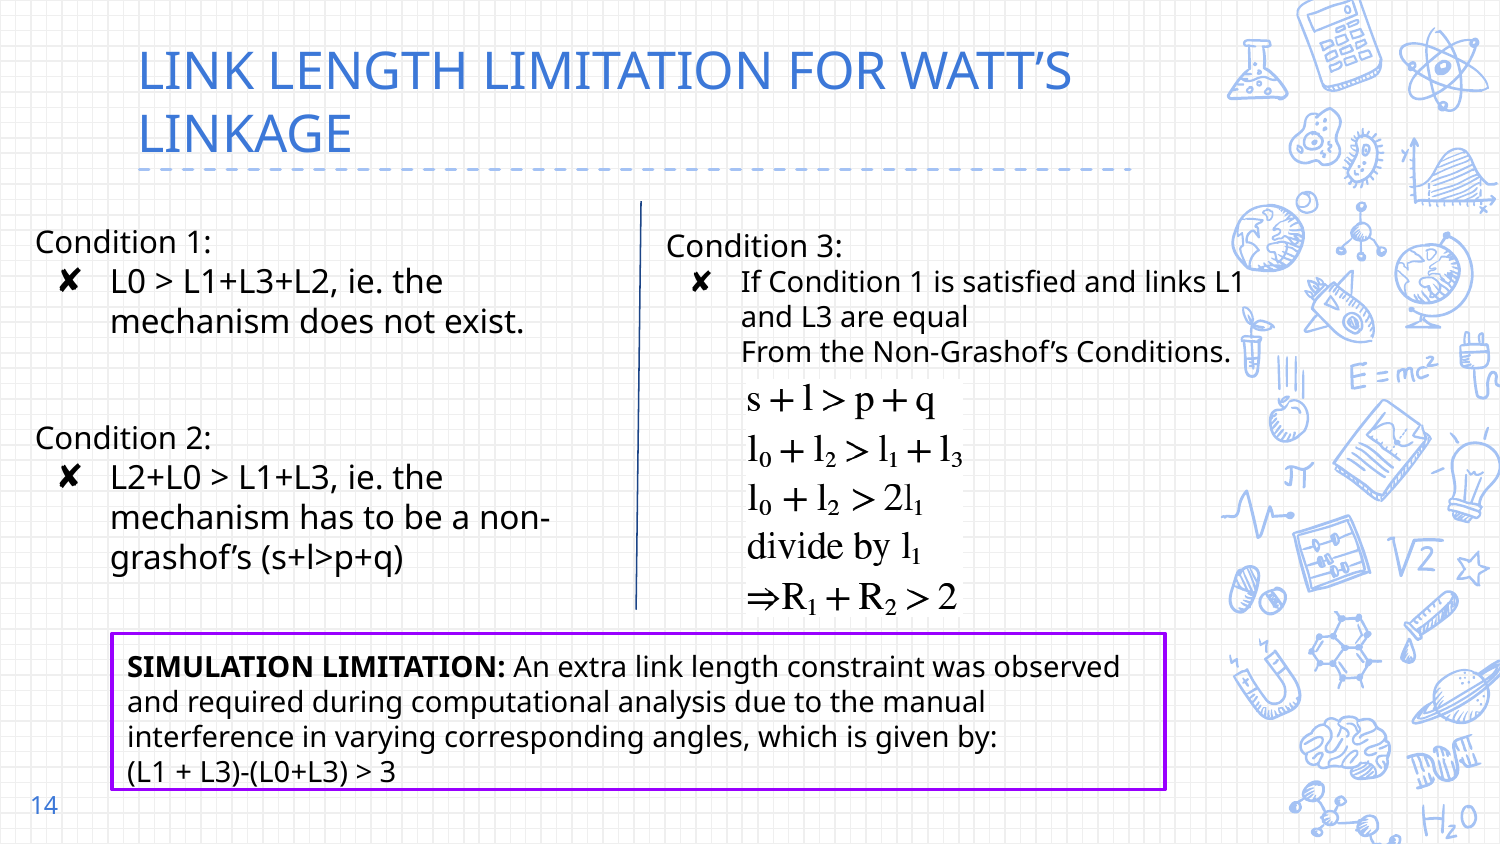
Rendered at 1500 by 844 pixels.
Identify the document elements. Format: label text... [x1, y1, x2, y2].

picture [746, 379, 963, 617]
text_box Condition 2: L2+L0 > L1+L3, ie. the mechanism has to be a non-grashof’s (s+l>p+q) [19, 403, 628, 549]
text_box Condition 3: If Condition 1 is satisfied and links L1 and L3 are equal From the Non-Grashof’s Conditions. [650, 210, 1281, 368]
text_box SIMULATION LIMITATION: An extra link length constraint was observed and required during computational analysis due to the manual interference in varying corresponding angles, which is given by: (L1 + L3)-(L0+L3) > 3 [112, 633, 1166, 790]
slide_number 14 [14, 774, 105, 840]
title LINK LENGTH LIMITATION FOR WATT’S LINKAGE [122, 90, 1296, 178]
text_box Condition 1: L0 > L1+L3+L2, ie. the mechanism does not exist. [19, 207, 628, 353]
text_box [635, 200, 642, 610]
